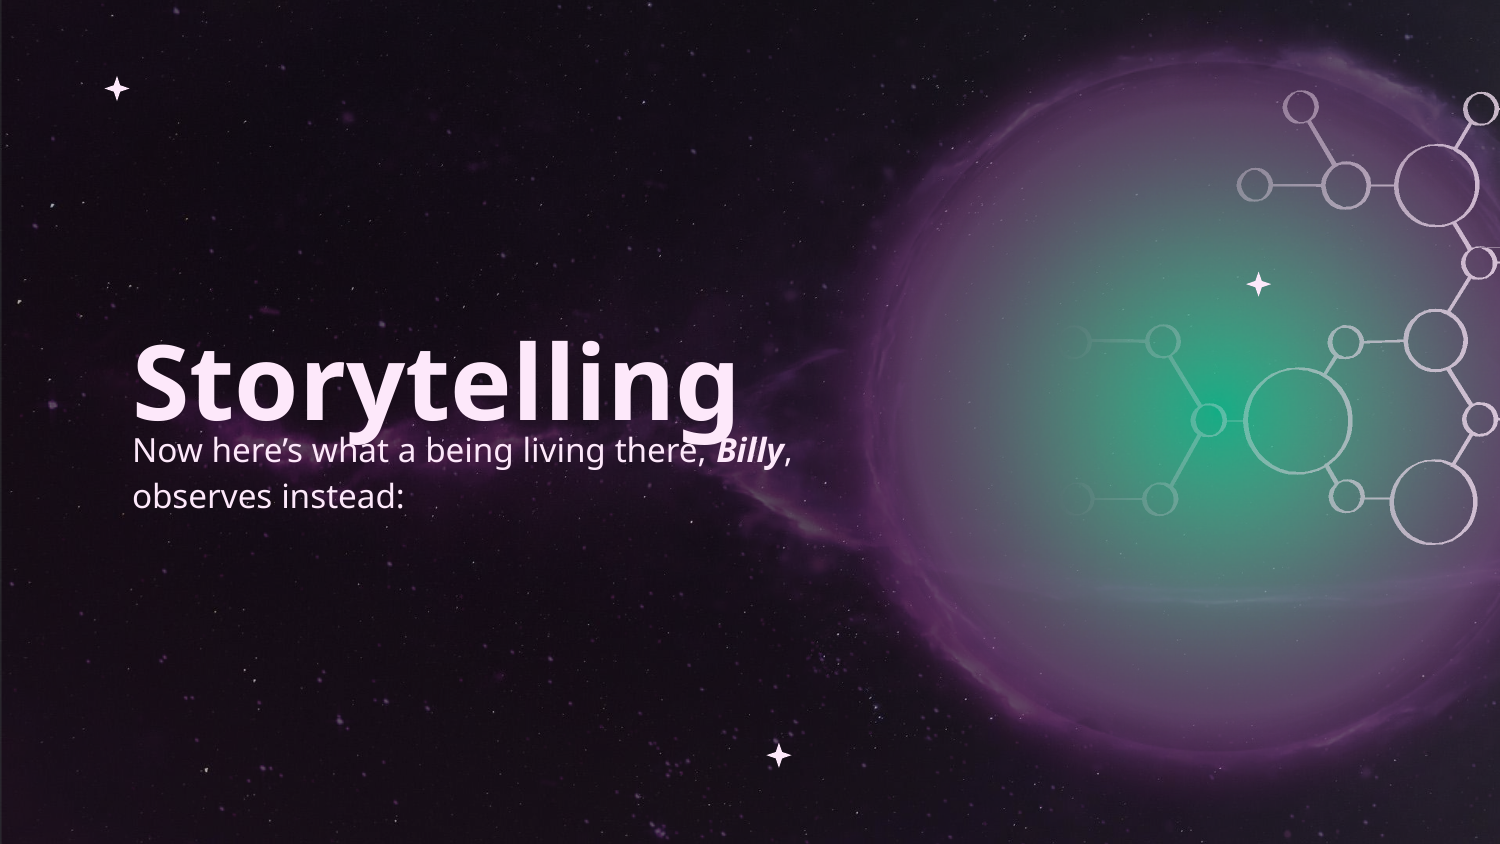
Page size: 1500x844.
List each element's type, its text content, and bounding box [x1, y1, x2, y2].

picture [1, 0, 1500, 844]
title Storytelling [116, 296, 1049, 456]
subtitle Now here’s what a being living there, Billy, observes instead: [116, 408, 949, 471]
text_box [1054, 88, 1500, 545]
